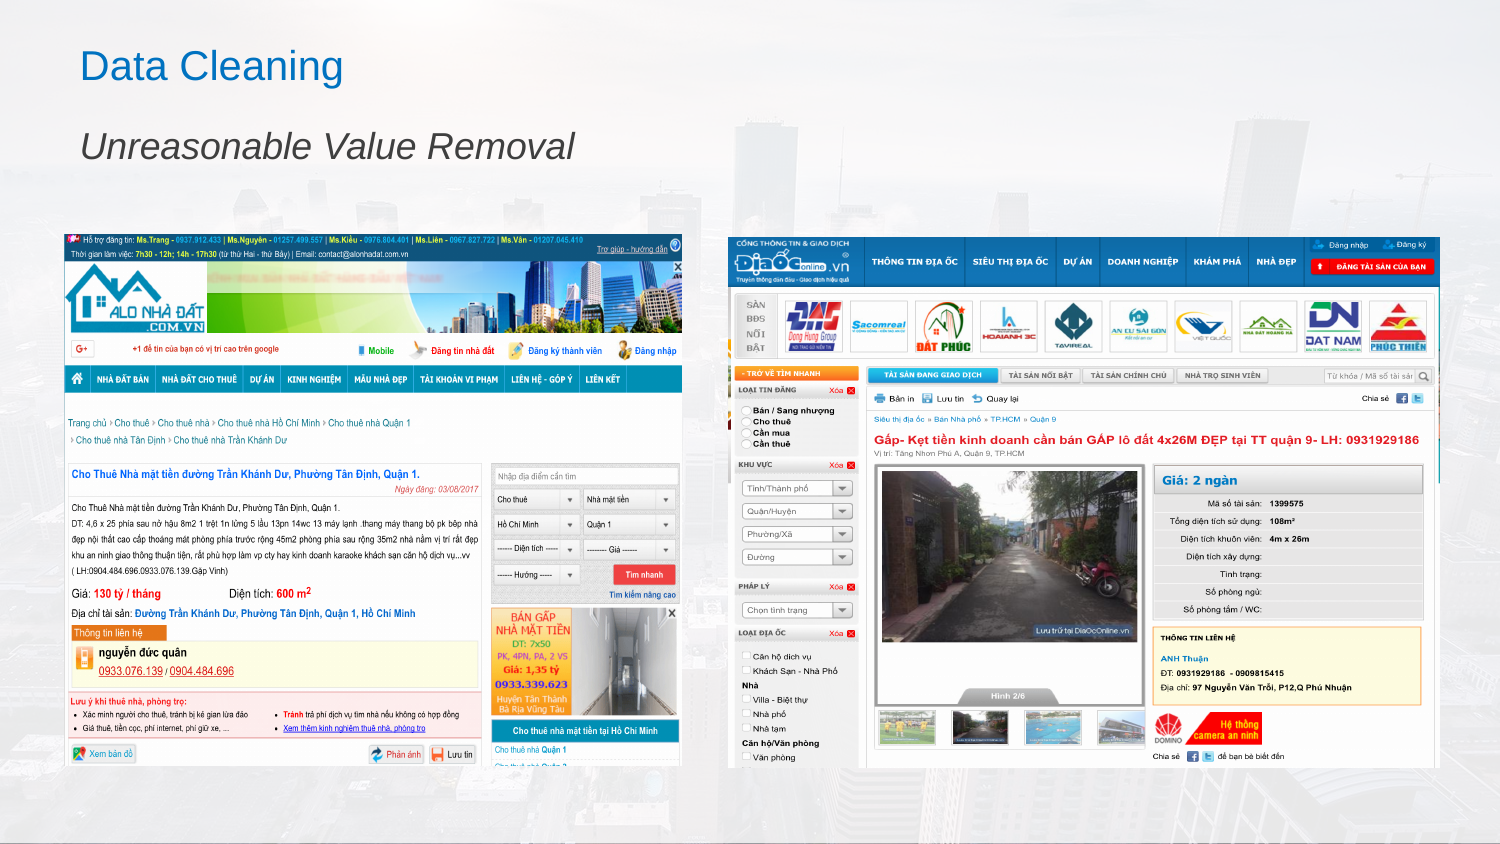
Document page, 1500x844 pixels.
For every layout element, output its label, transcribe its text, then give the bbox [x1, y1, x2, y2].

picture [73, 373, 81, 383]
picture [728, 236, 1440, 769]
picture [393, 377, 401, 382]
picture [454, 377, 462, 382]
title Data Cleaning [64, 11, 1500, 115]
picture [355, 375, 364, 382]
picture [64, 234, 682, 766]
picture [591, 375, 602, 382]
text_box Unreasonable Value Removal [64, 114, 1393, 844]
picture [311, 378, 322, 382]
